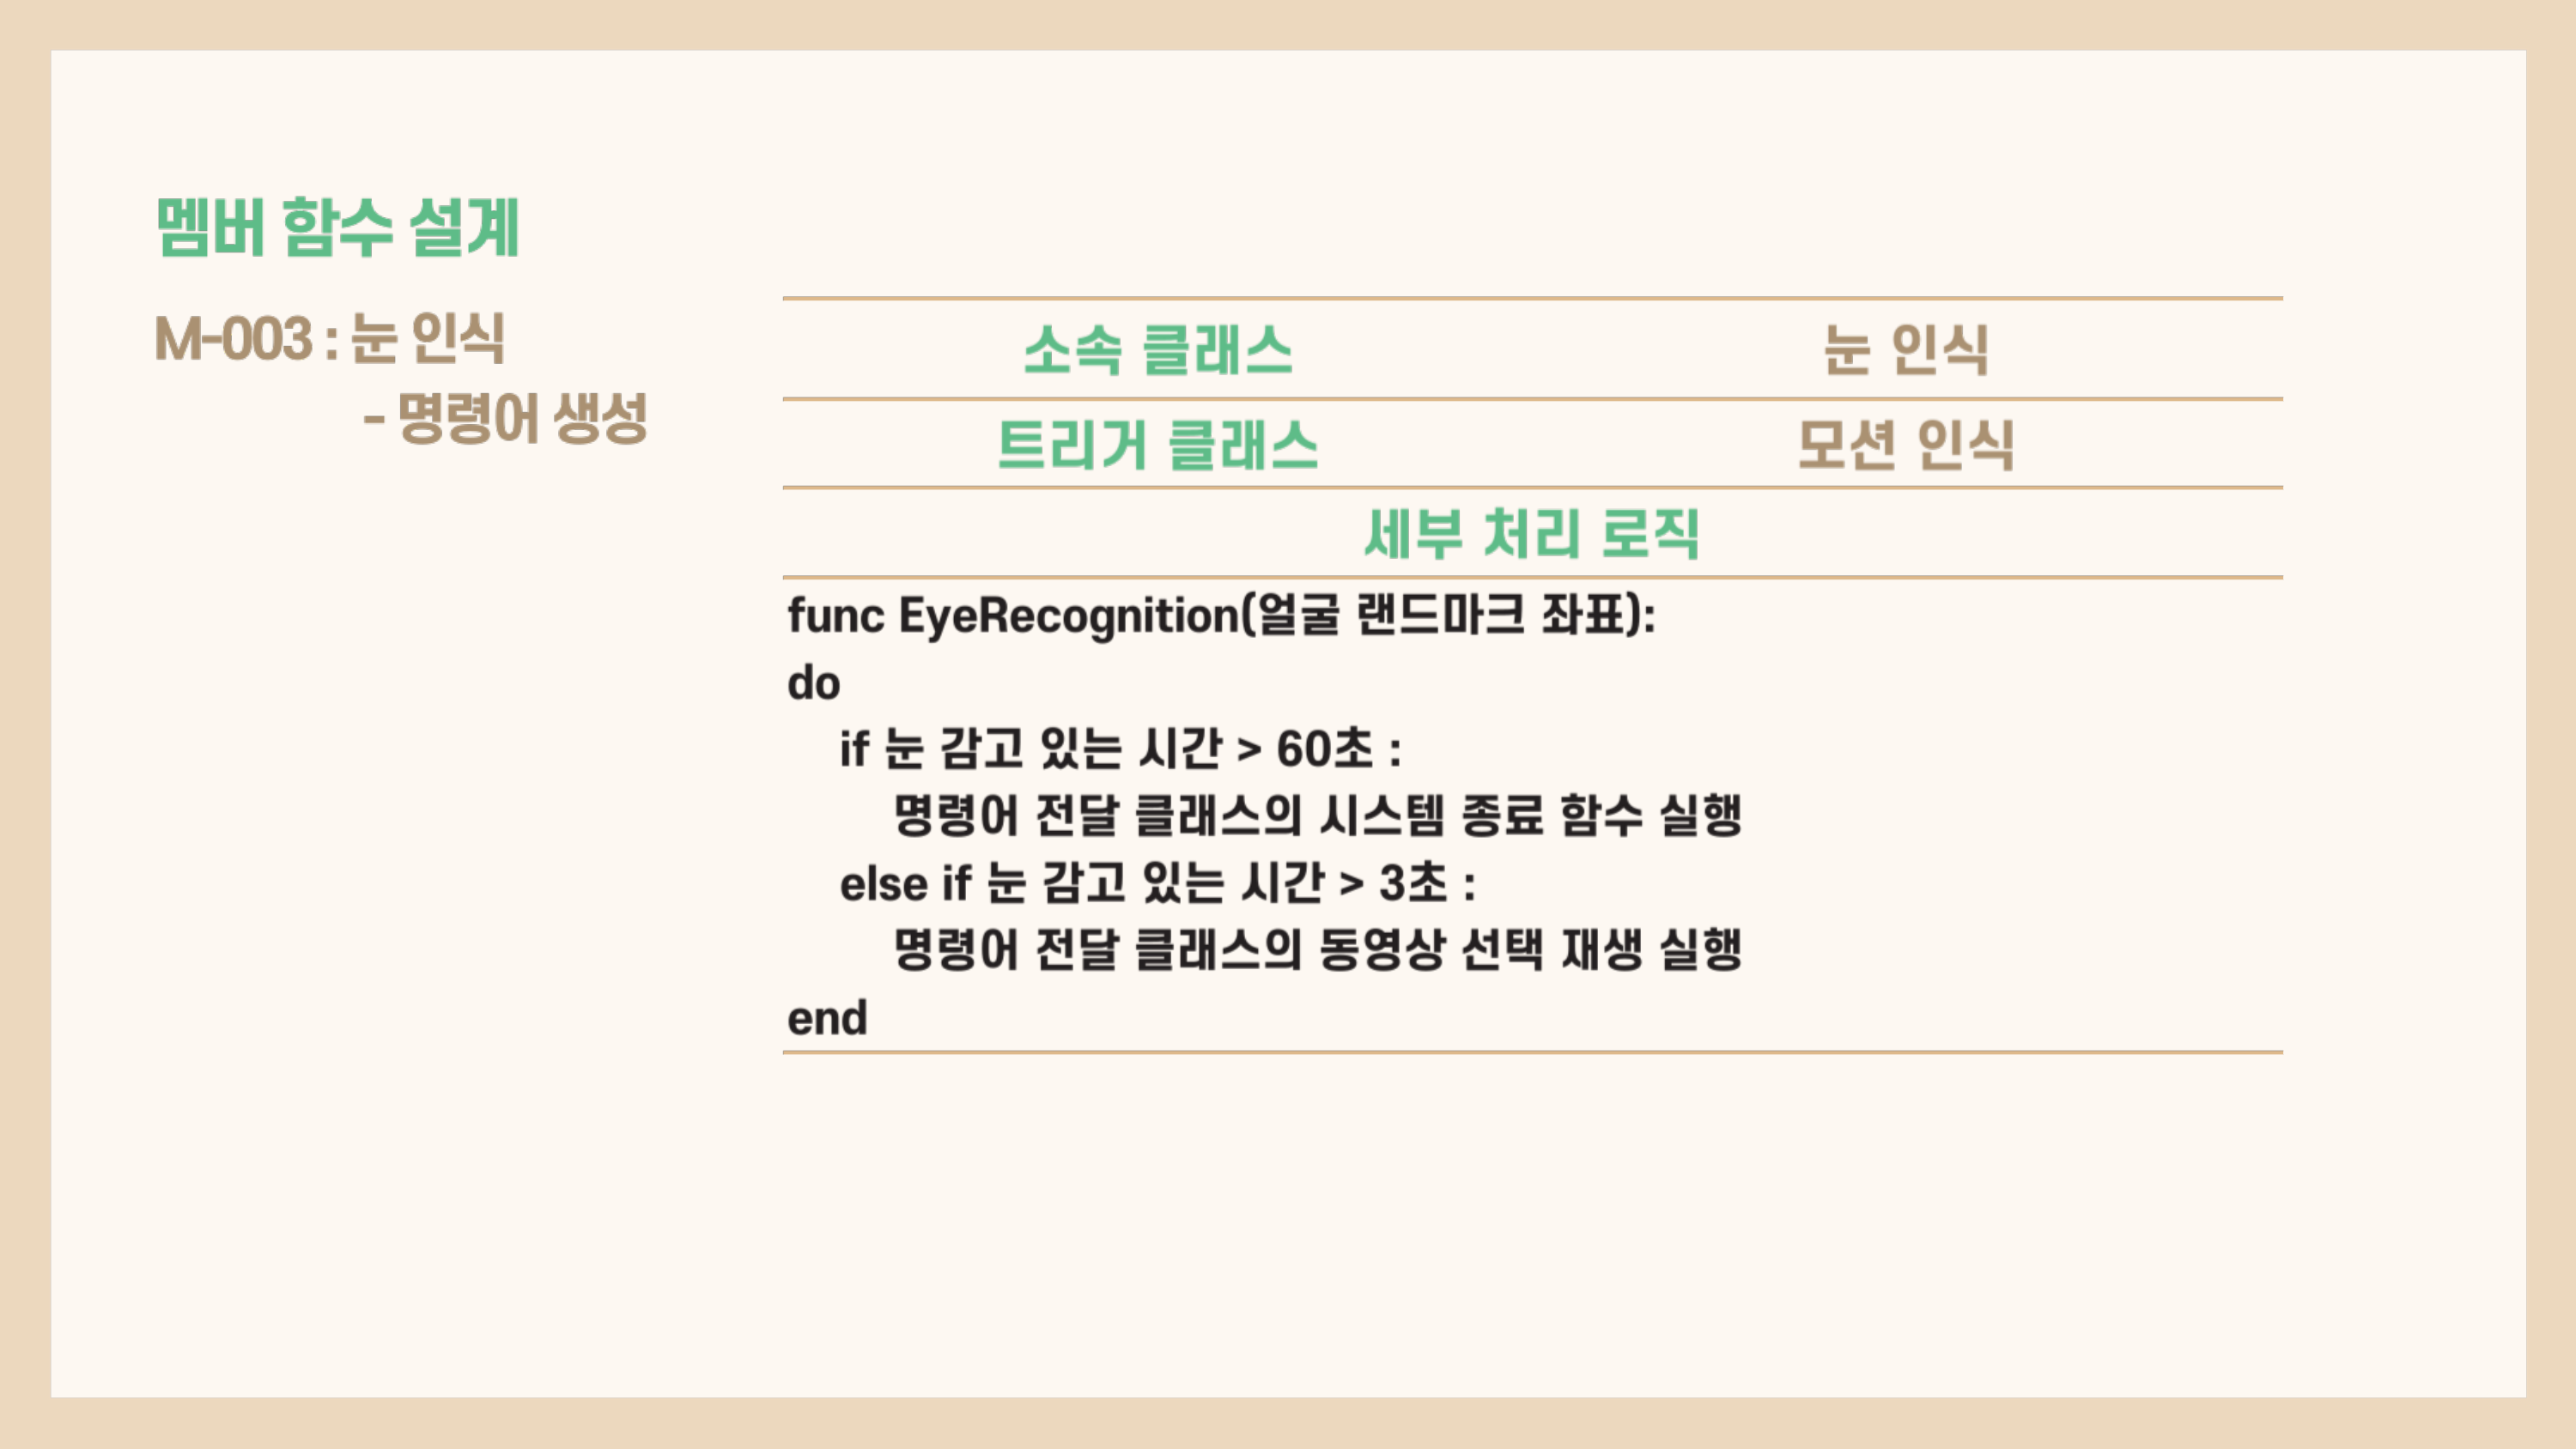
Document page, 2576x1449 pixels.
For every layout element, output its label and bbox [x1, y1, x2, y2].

text_box [0, 0, 2576, 1449]
picture [36, 0, 2576, 1430]
